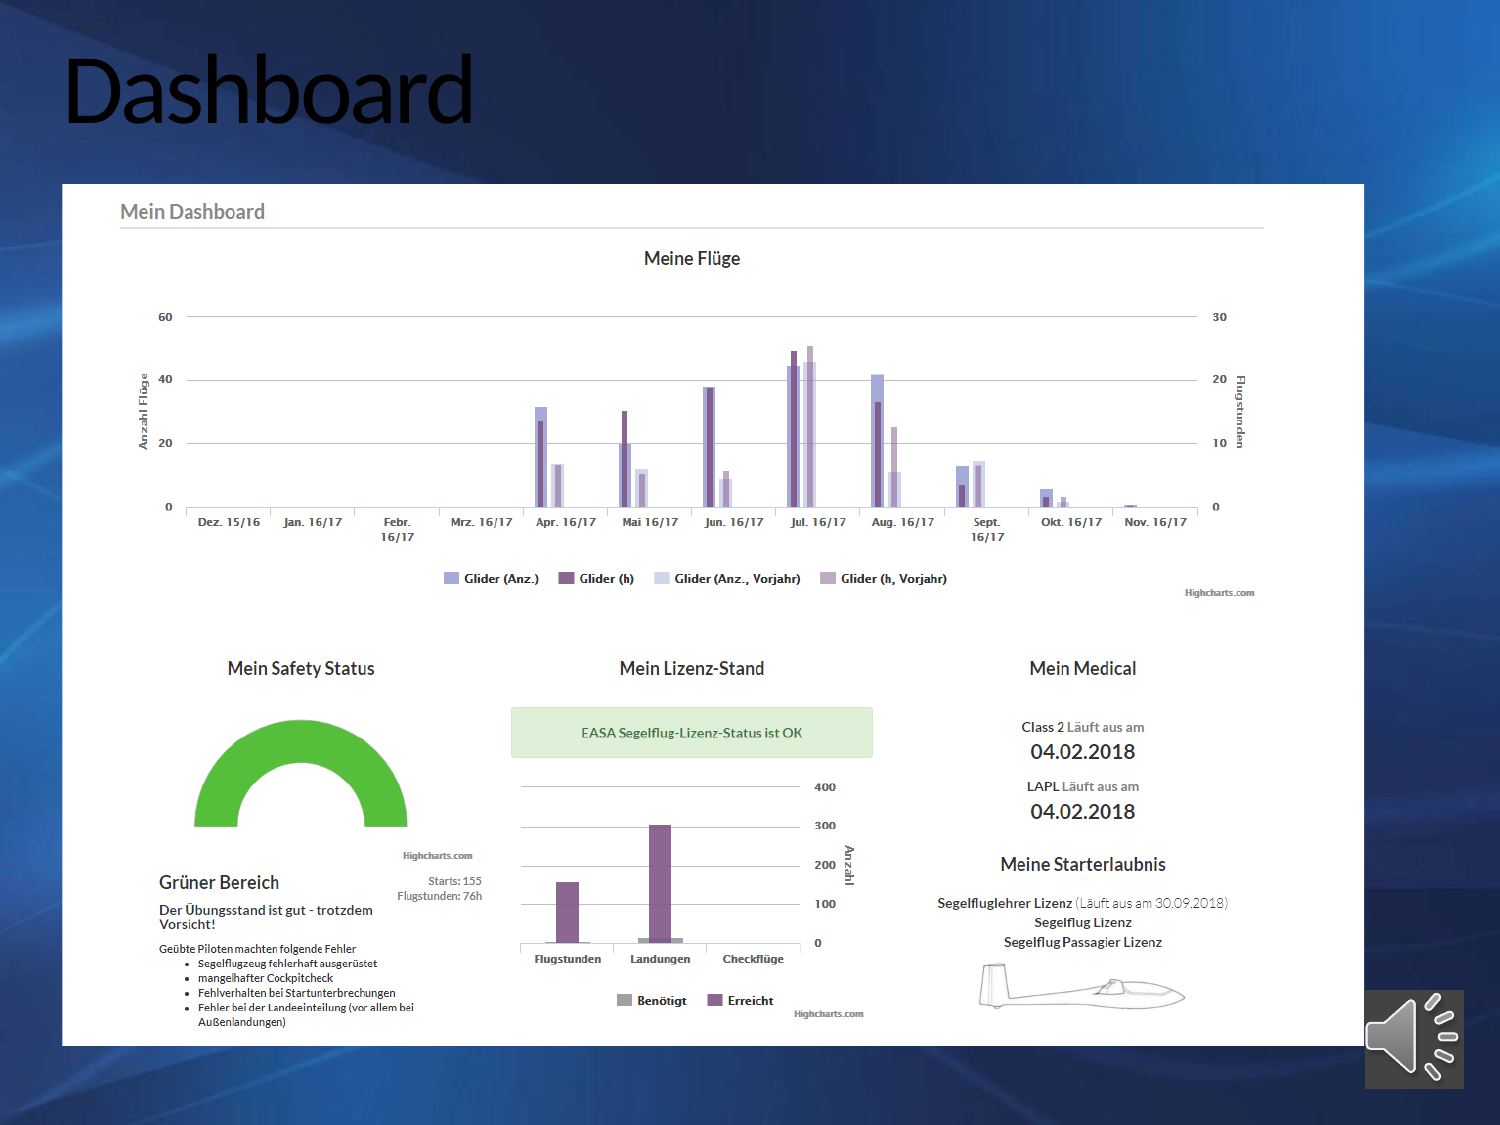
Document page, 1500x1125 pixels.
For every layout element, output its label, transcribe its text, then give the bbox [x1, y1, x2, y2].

title Dashboard [62, 37, 1438, 147]
picture [0, 0, 1500, 1125]
